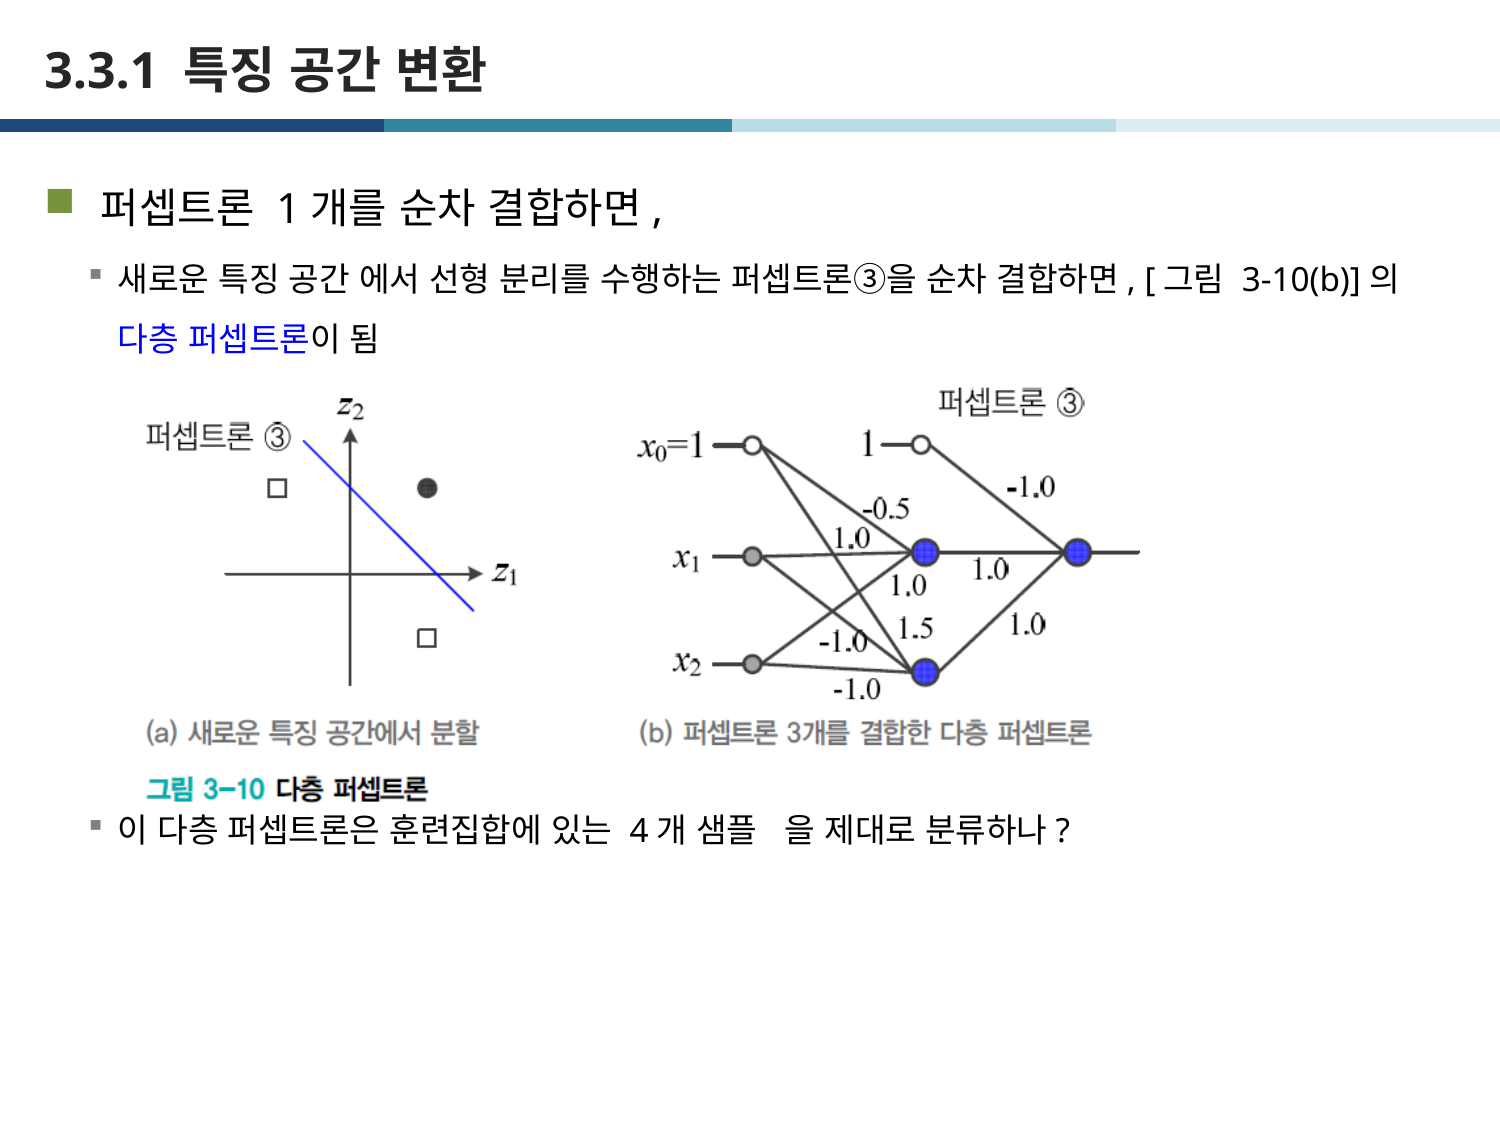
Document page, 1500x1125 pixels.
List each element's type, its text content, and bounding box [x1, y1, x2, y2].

picture [139, 376, 1141, 811]
title 3.3.1 특징 공간 변환 [29, 23, 1270, 114]
